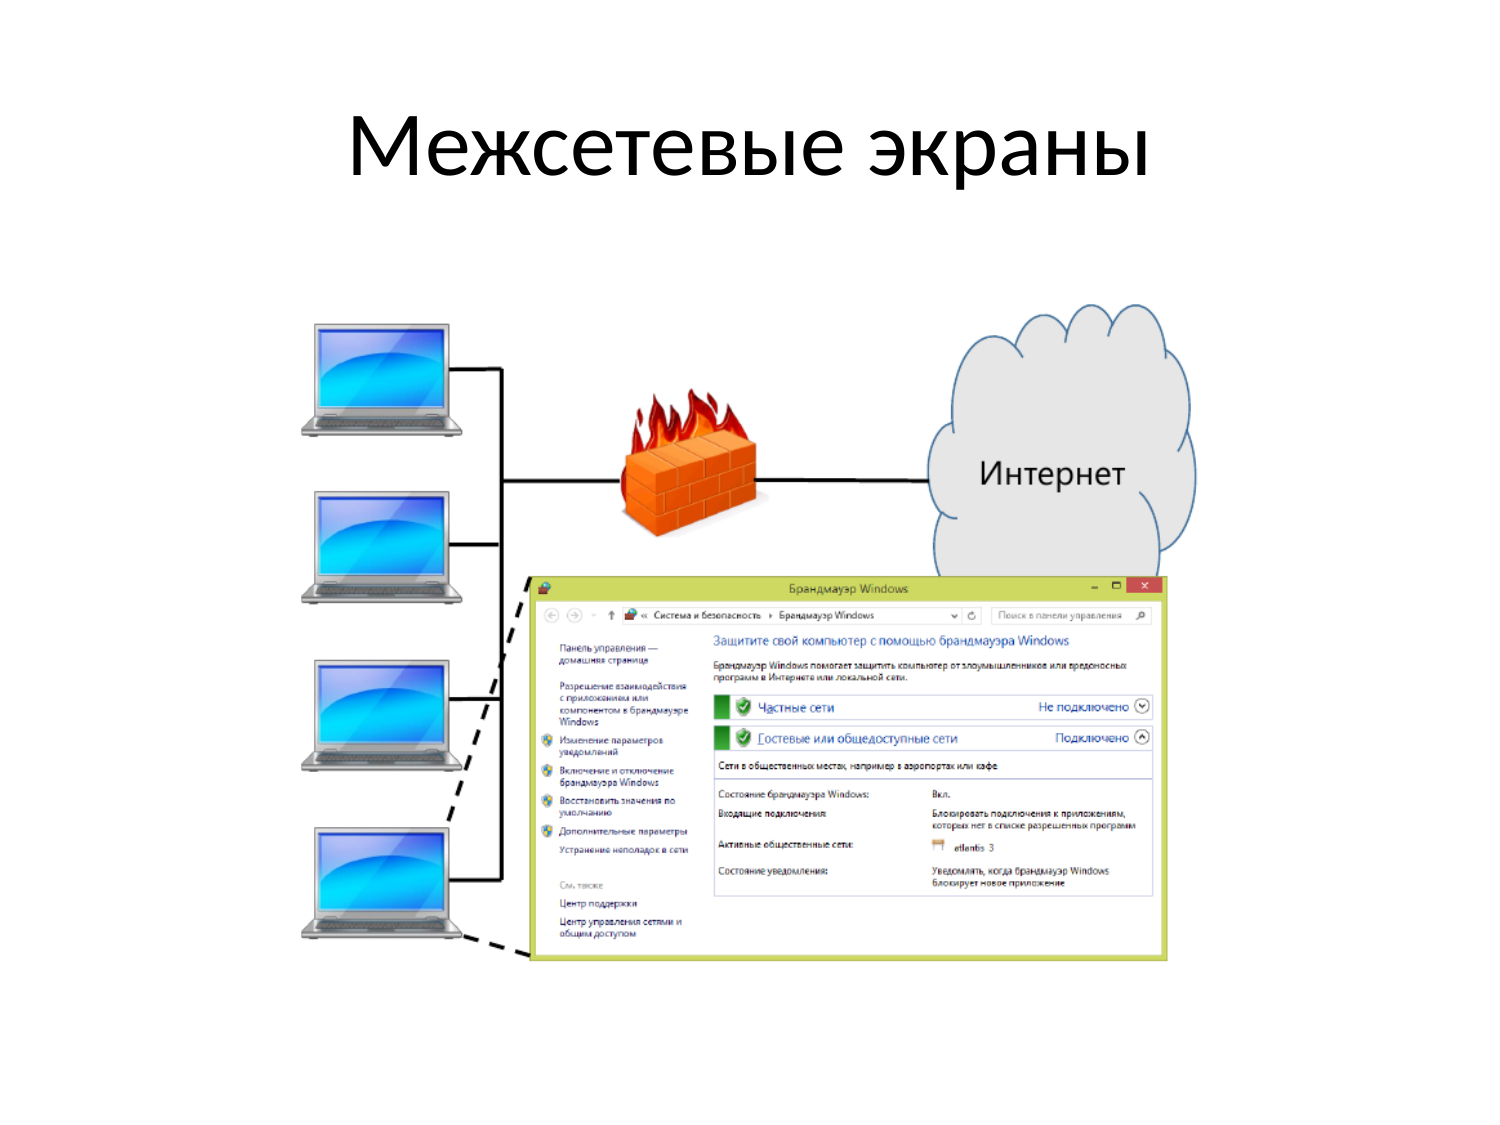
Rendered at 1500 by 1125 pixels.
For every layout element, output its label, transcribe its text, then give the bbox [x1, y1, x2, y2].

title Межсетевые экраны [75, 45, 1425, 233]
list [264, 262, 1236, 1006]
